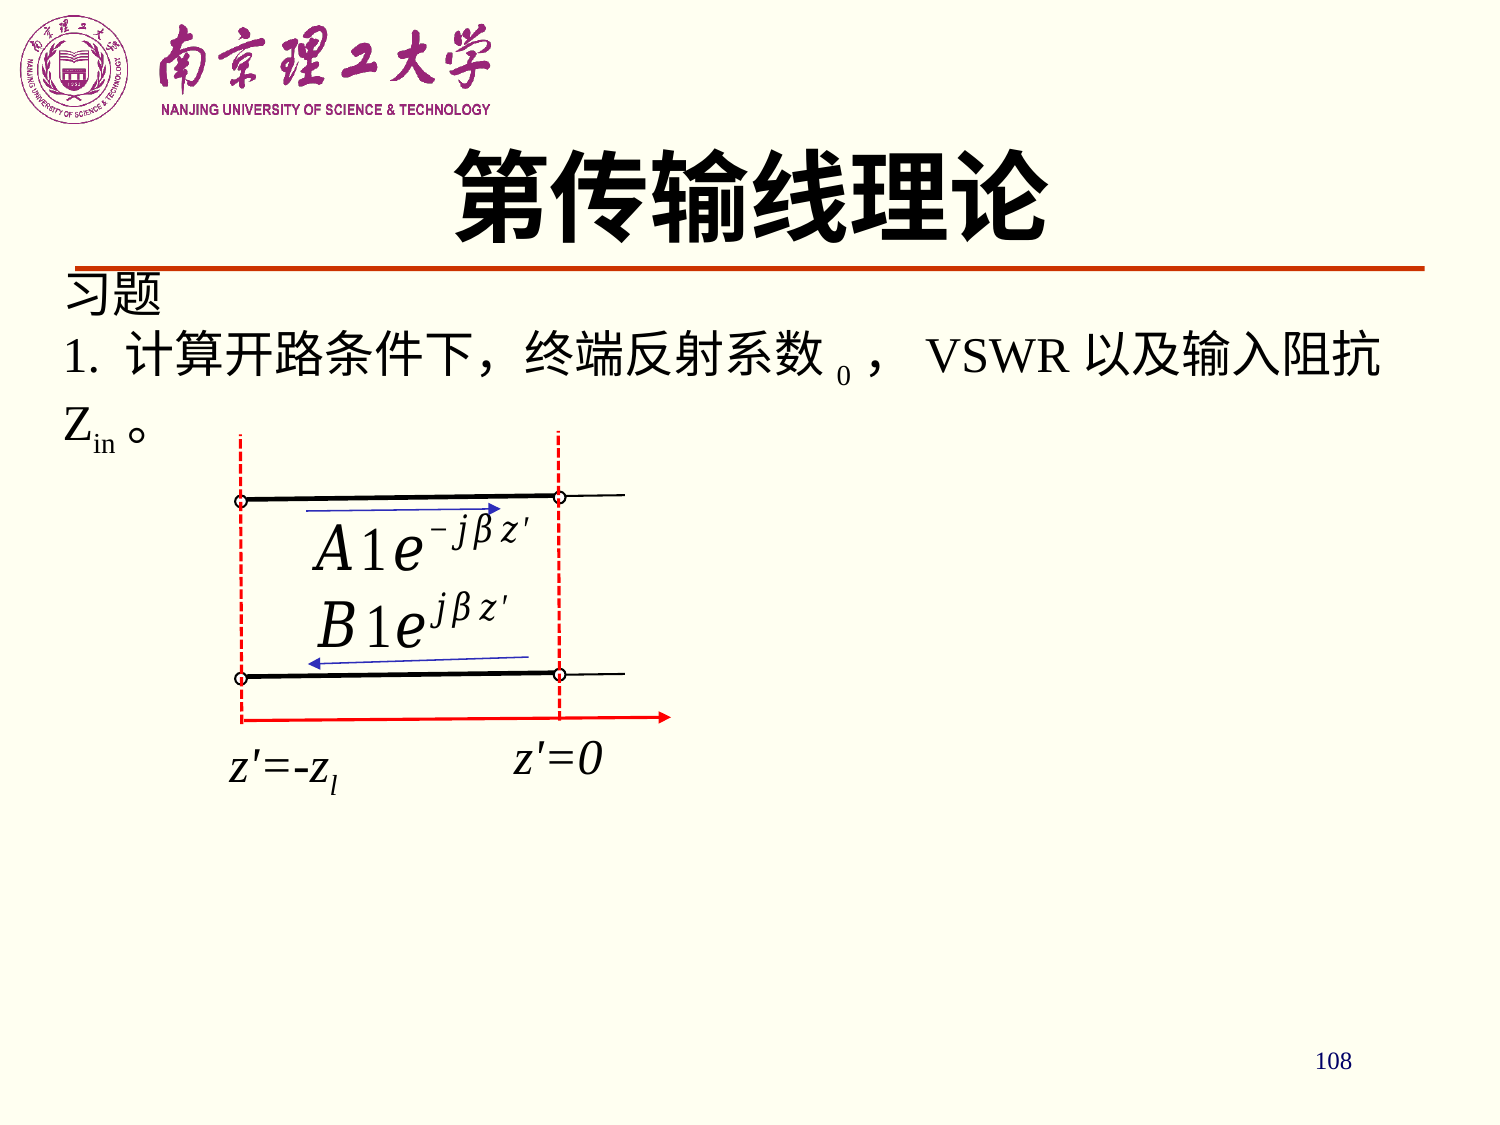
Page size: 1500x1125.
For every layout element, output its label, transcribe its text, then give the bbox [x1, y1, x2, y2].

text_box z'=-zl [214, 725, 416, 809]
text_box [560, 717, 672, 721]
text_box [244, 717, 558, 721]
title 第传输线理论 [143, 125, 1357, 263]
picture [17, 15, 491, 126]
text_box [242, 491, 558, 685]
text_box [235, 491, 240, 685]
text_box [560, 491, 625, 685]
text_box z'=0 [498, 717, 700, 792]
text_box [307, 656, 529, 664]
